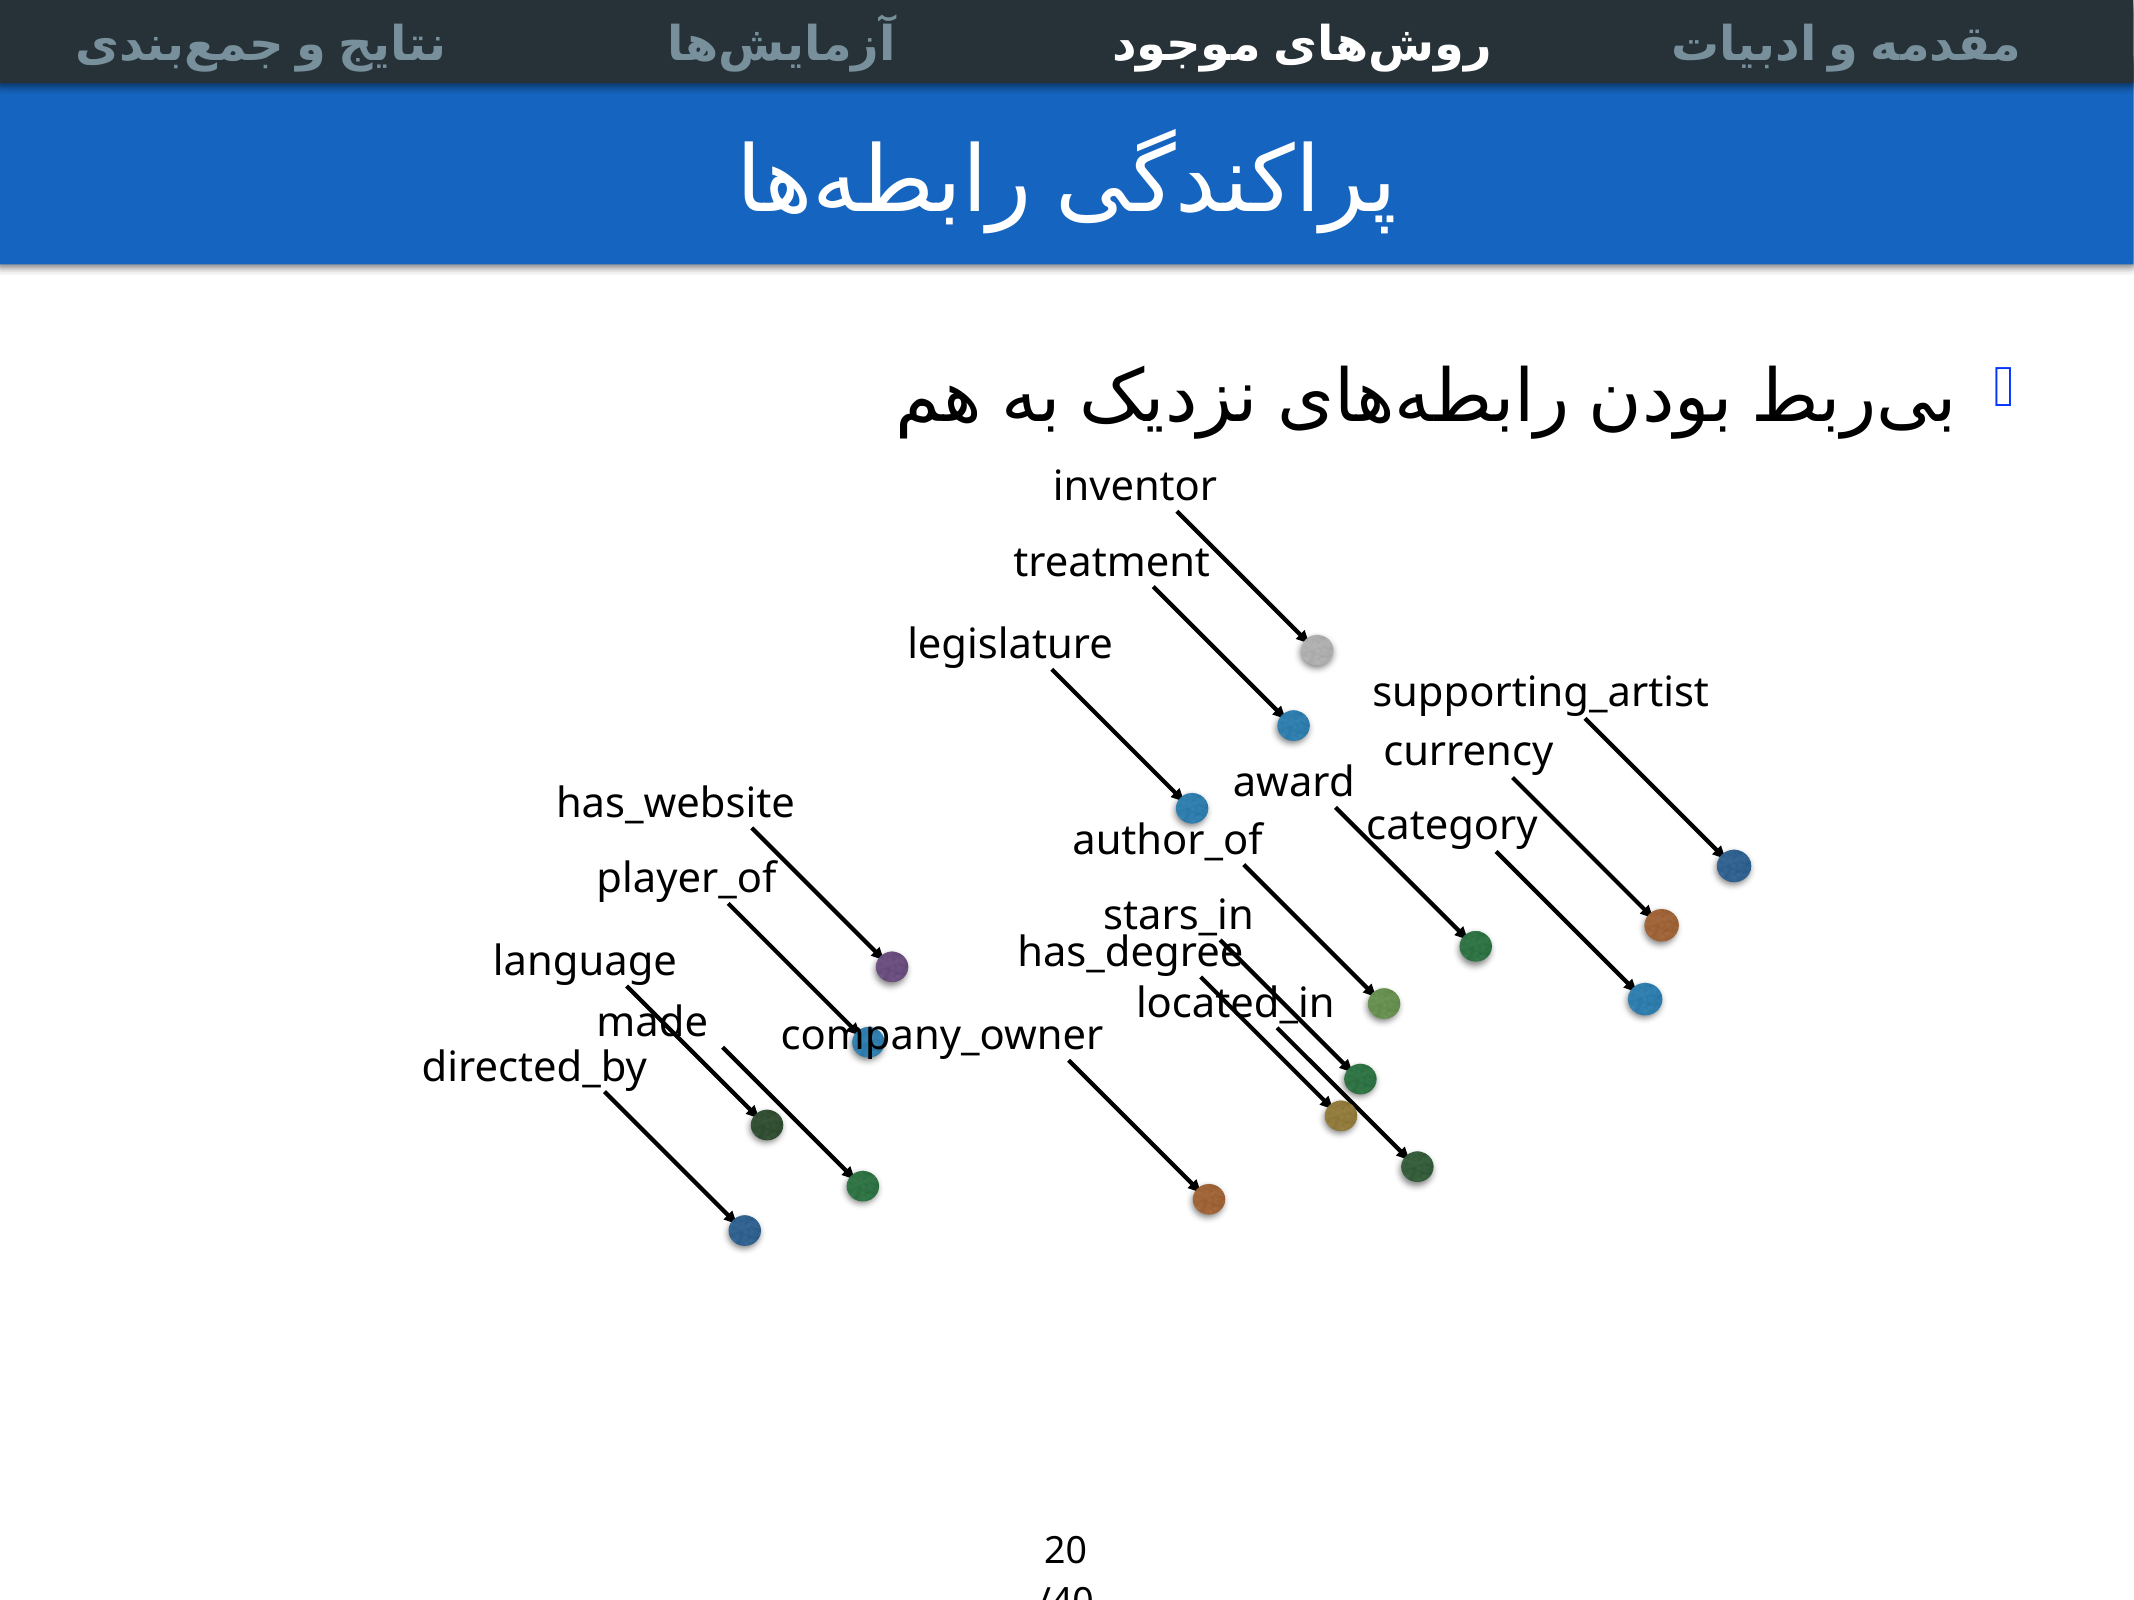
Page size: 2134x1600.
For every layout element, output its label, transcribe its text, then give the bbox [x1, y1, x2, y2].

text_box مقدمه و ادبیات [1561, 4, 2132, 79]
text_box نتایج و جمع‌بندی [1, 4, 521, 79]
title پراکندگی رابطه‌ها [155, 83, 1978, 267]
text_box آزمایش‌ها [521, 4, 1041, 79]
text_box روش‌های موجود [1041, 4, 1561, 79]
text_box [370, 435, 1763, 1247]
slide_number 20 /40 [1004, 1517, 1128, 1581]
text_box بی‌ربط بودن رابطه‌های نزدیک به هم [239, 304, 2061, 445]
